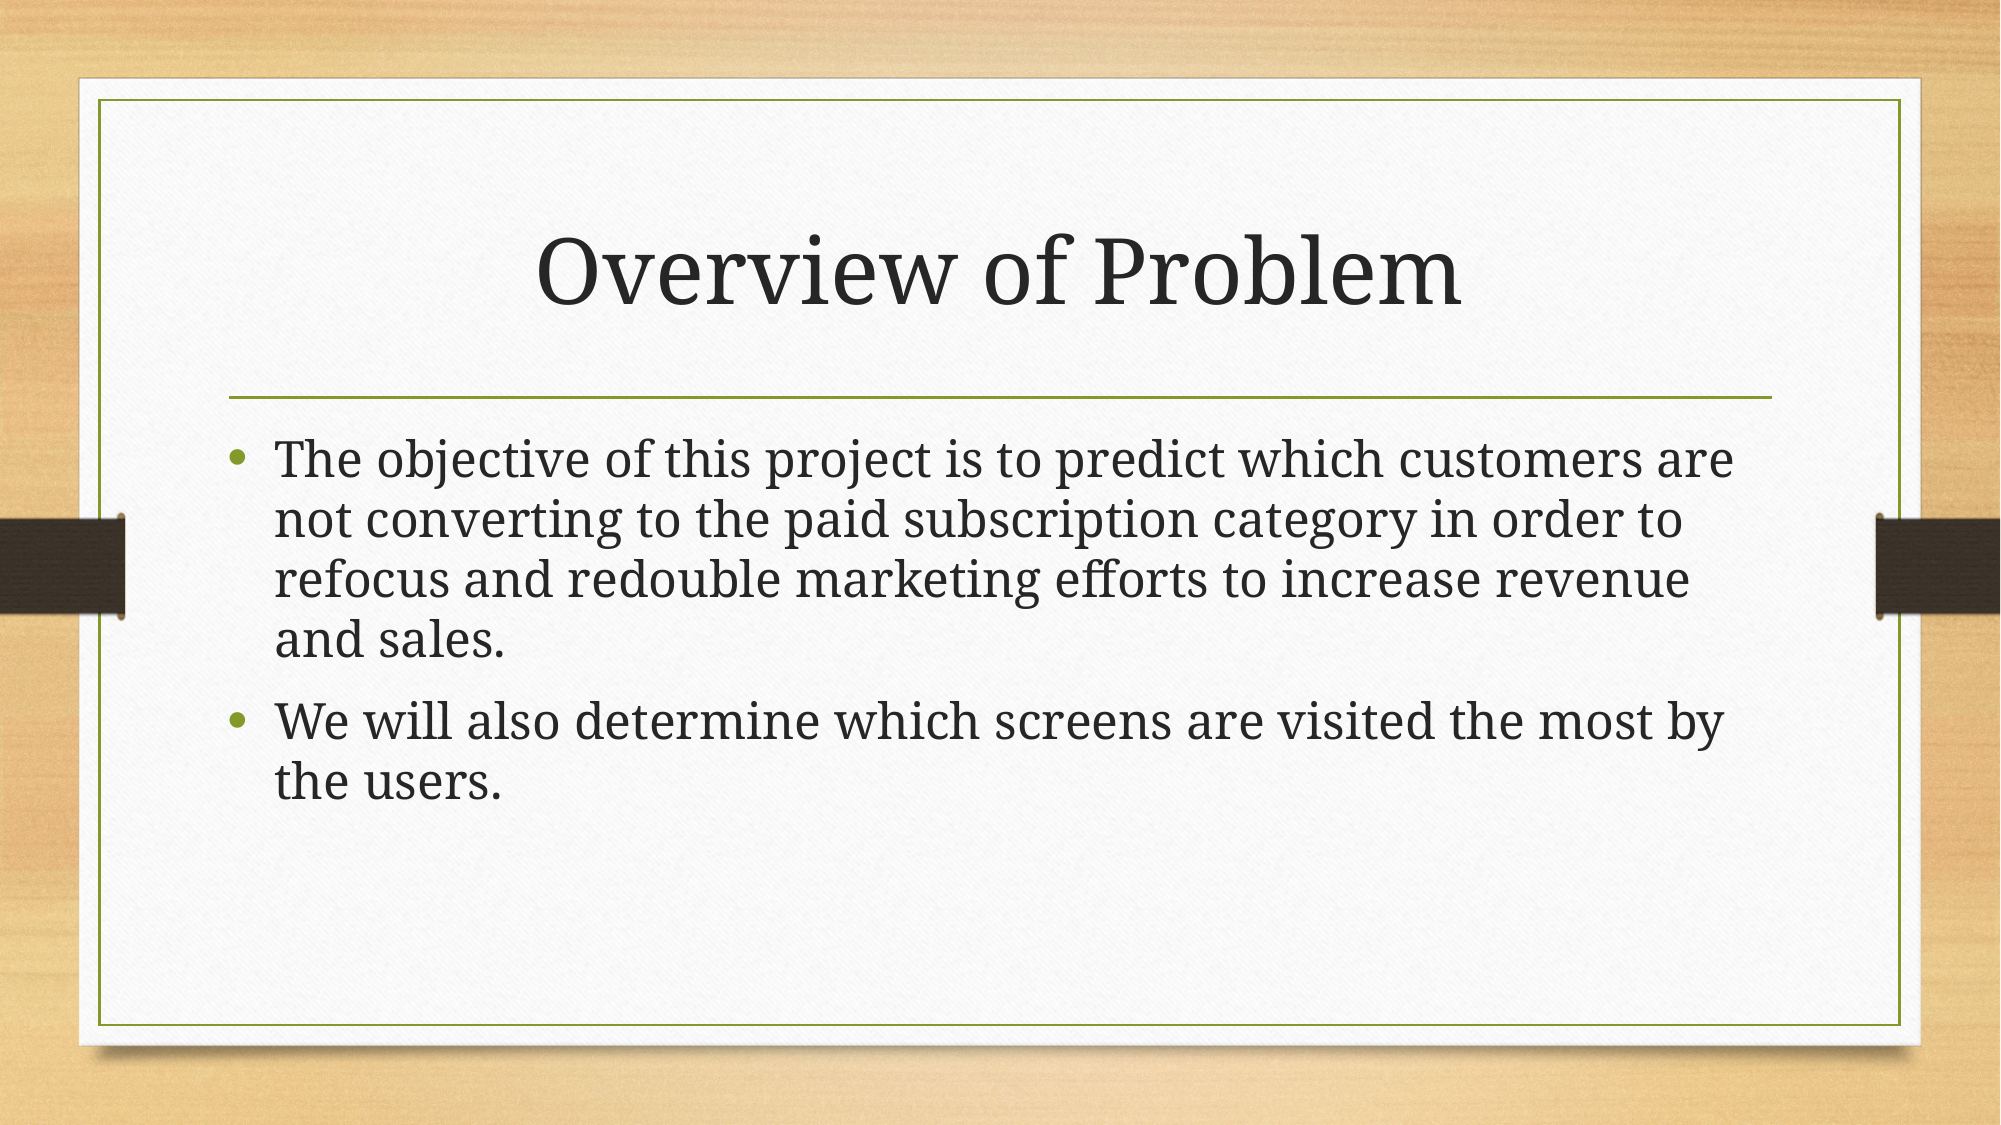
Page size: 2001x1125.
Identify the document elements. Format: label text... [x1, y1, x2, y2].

picture [0, 0, 2001, 1125]
list The objective of this project is to predict which customers are not converting to the paid subscription category in order to refocus and redouble marketing efforts to increase revenue and sales. We will also determine which screens are visited the most by the users. [212, 419, 1788, 964]
title Overview of Problem [212, 161, 1788, 375]
